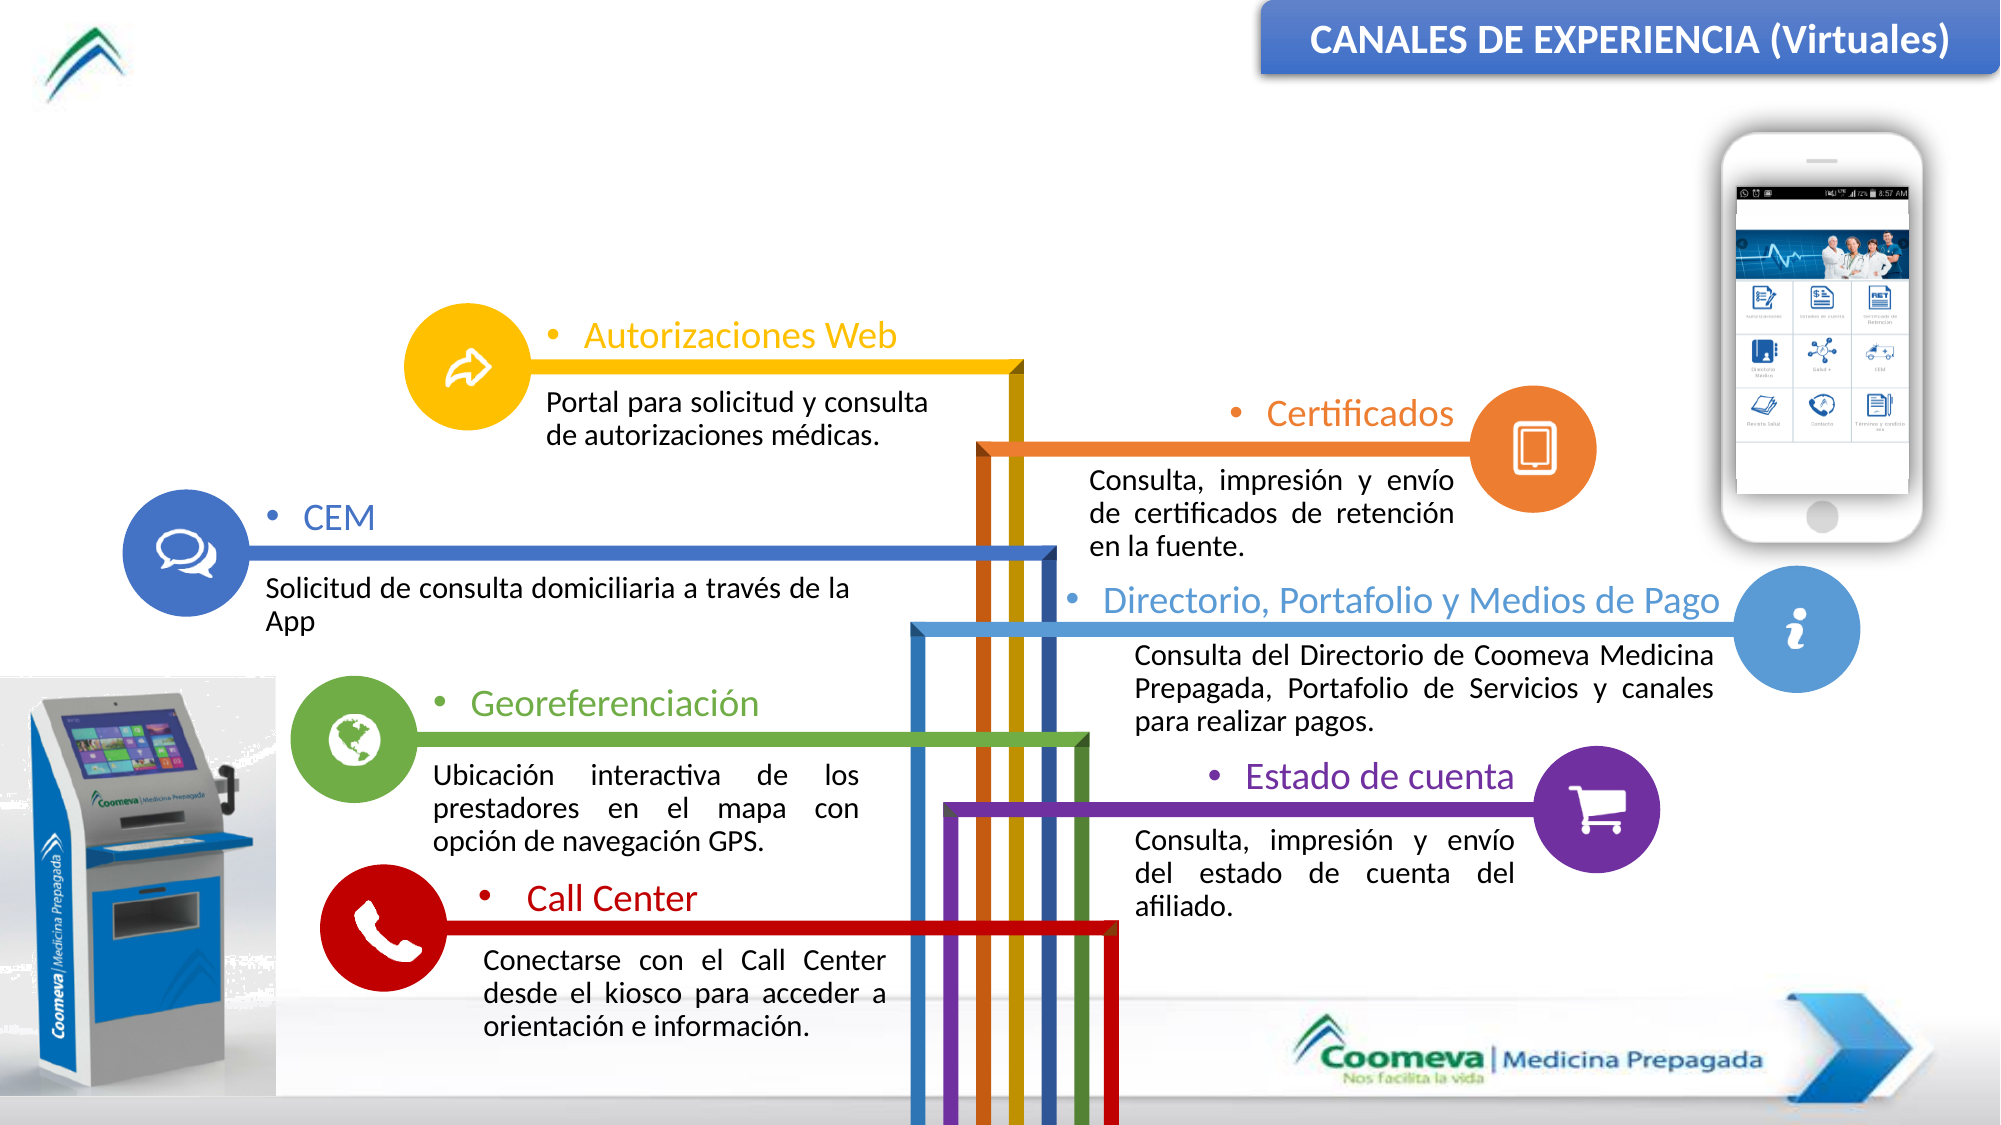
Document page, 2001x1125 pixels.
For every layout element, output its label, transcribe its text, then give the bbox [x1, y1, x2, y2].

picture [1024, 818, 1041, 920]
picture [437, 336, 499, 398]
picture [992, 637, 1008, 731]
picture [926, 637, 976, 731]
picture [1090, 936, 1103, 1125]
picture [1024, 637, 1041, 731]
picture [992, 747, 1008, 802]
picture [959, 818, 976, 920]
picture [1057, 936, 1074, 1125]
list Portal para solicitud y consulta de autorizaciones médicas. [531, 378, 944, 490]
picture [0, 0, 2001, 1125]
picture [1057, 818, 1074, 920]
picture [864, 375, 1008, 545]
picture [992, 818, 1008, 920]
picture [1024, 936, 1041, 1125]
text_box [1721, 132, 1923, 543]
picture [1566, 779, 1627, 840]
picture [959, 936, 976, 1125]
list Ubicación interactiva de los prestadores en el mapa con opción de navegación GPS. [417, 751, 875, 863]
picture [1502, 418, 1564, 480]
picture [992, 936, 1008, 1125]
picture [992, 561, 1008, 621]
list Estado de cuenta [1120, 748, 1530, 817]
text_box CANALES DE EXPERIENCIA (Virtuales) [1261, 0, 2000, 74]
text_box Conectarse con el Call Center desde el kiosco para acceder a orientación e información. [467, 936, 903, 1048]
picture [926, 936, 943, 1125]
list Autorizaciones Web [531, 307, 991, 387]
list Consulta, impresión y envío del estado de cuenta del afiliado. [1119, 817, 1530, 918]
list Certificados [1035, 385, 1470, 465]
list Georeferenciación [418, 675, 927, 755]
picture [1024, 561, 1041, 621]
list Consulta del Directorio de Coomeva Medicina Prepagada, Portafolio de Servicios y canales para realizar pagos. [1119, 631, 1729, 732]
picture [155, 522, 217, 584]
text_box Call Center [467, 866, 903, 924]
picture [926, 747, 976, 920]
list Solicitud de consulta domiciliaria a través de la App [250, 564, 866, 666]
picture [992, 457, 1008, 545]
picture [1024, 747, 1041, 802]
picture [323, 708, 385, 770]
list Directorio, Portafolio y Medios de Pago [1028, 572, 1736, 651]
picture [1766, 598, 1827, 660]
picture [1057, 747, 1074, 802]
list Consulta, impresión y envío de certificados de retención en la fuente. [1074, 456, 1470, 557]
picture [354, 900, 422, 962]
list CEM [250, 489, 864, 564]
